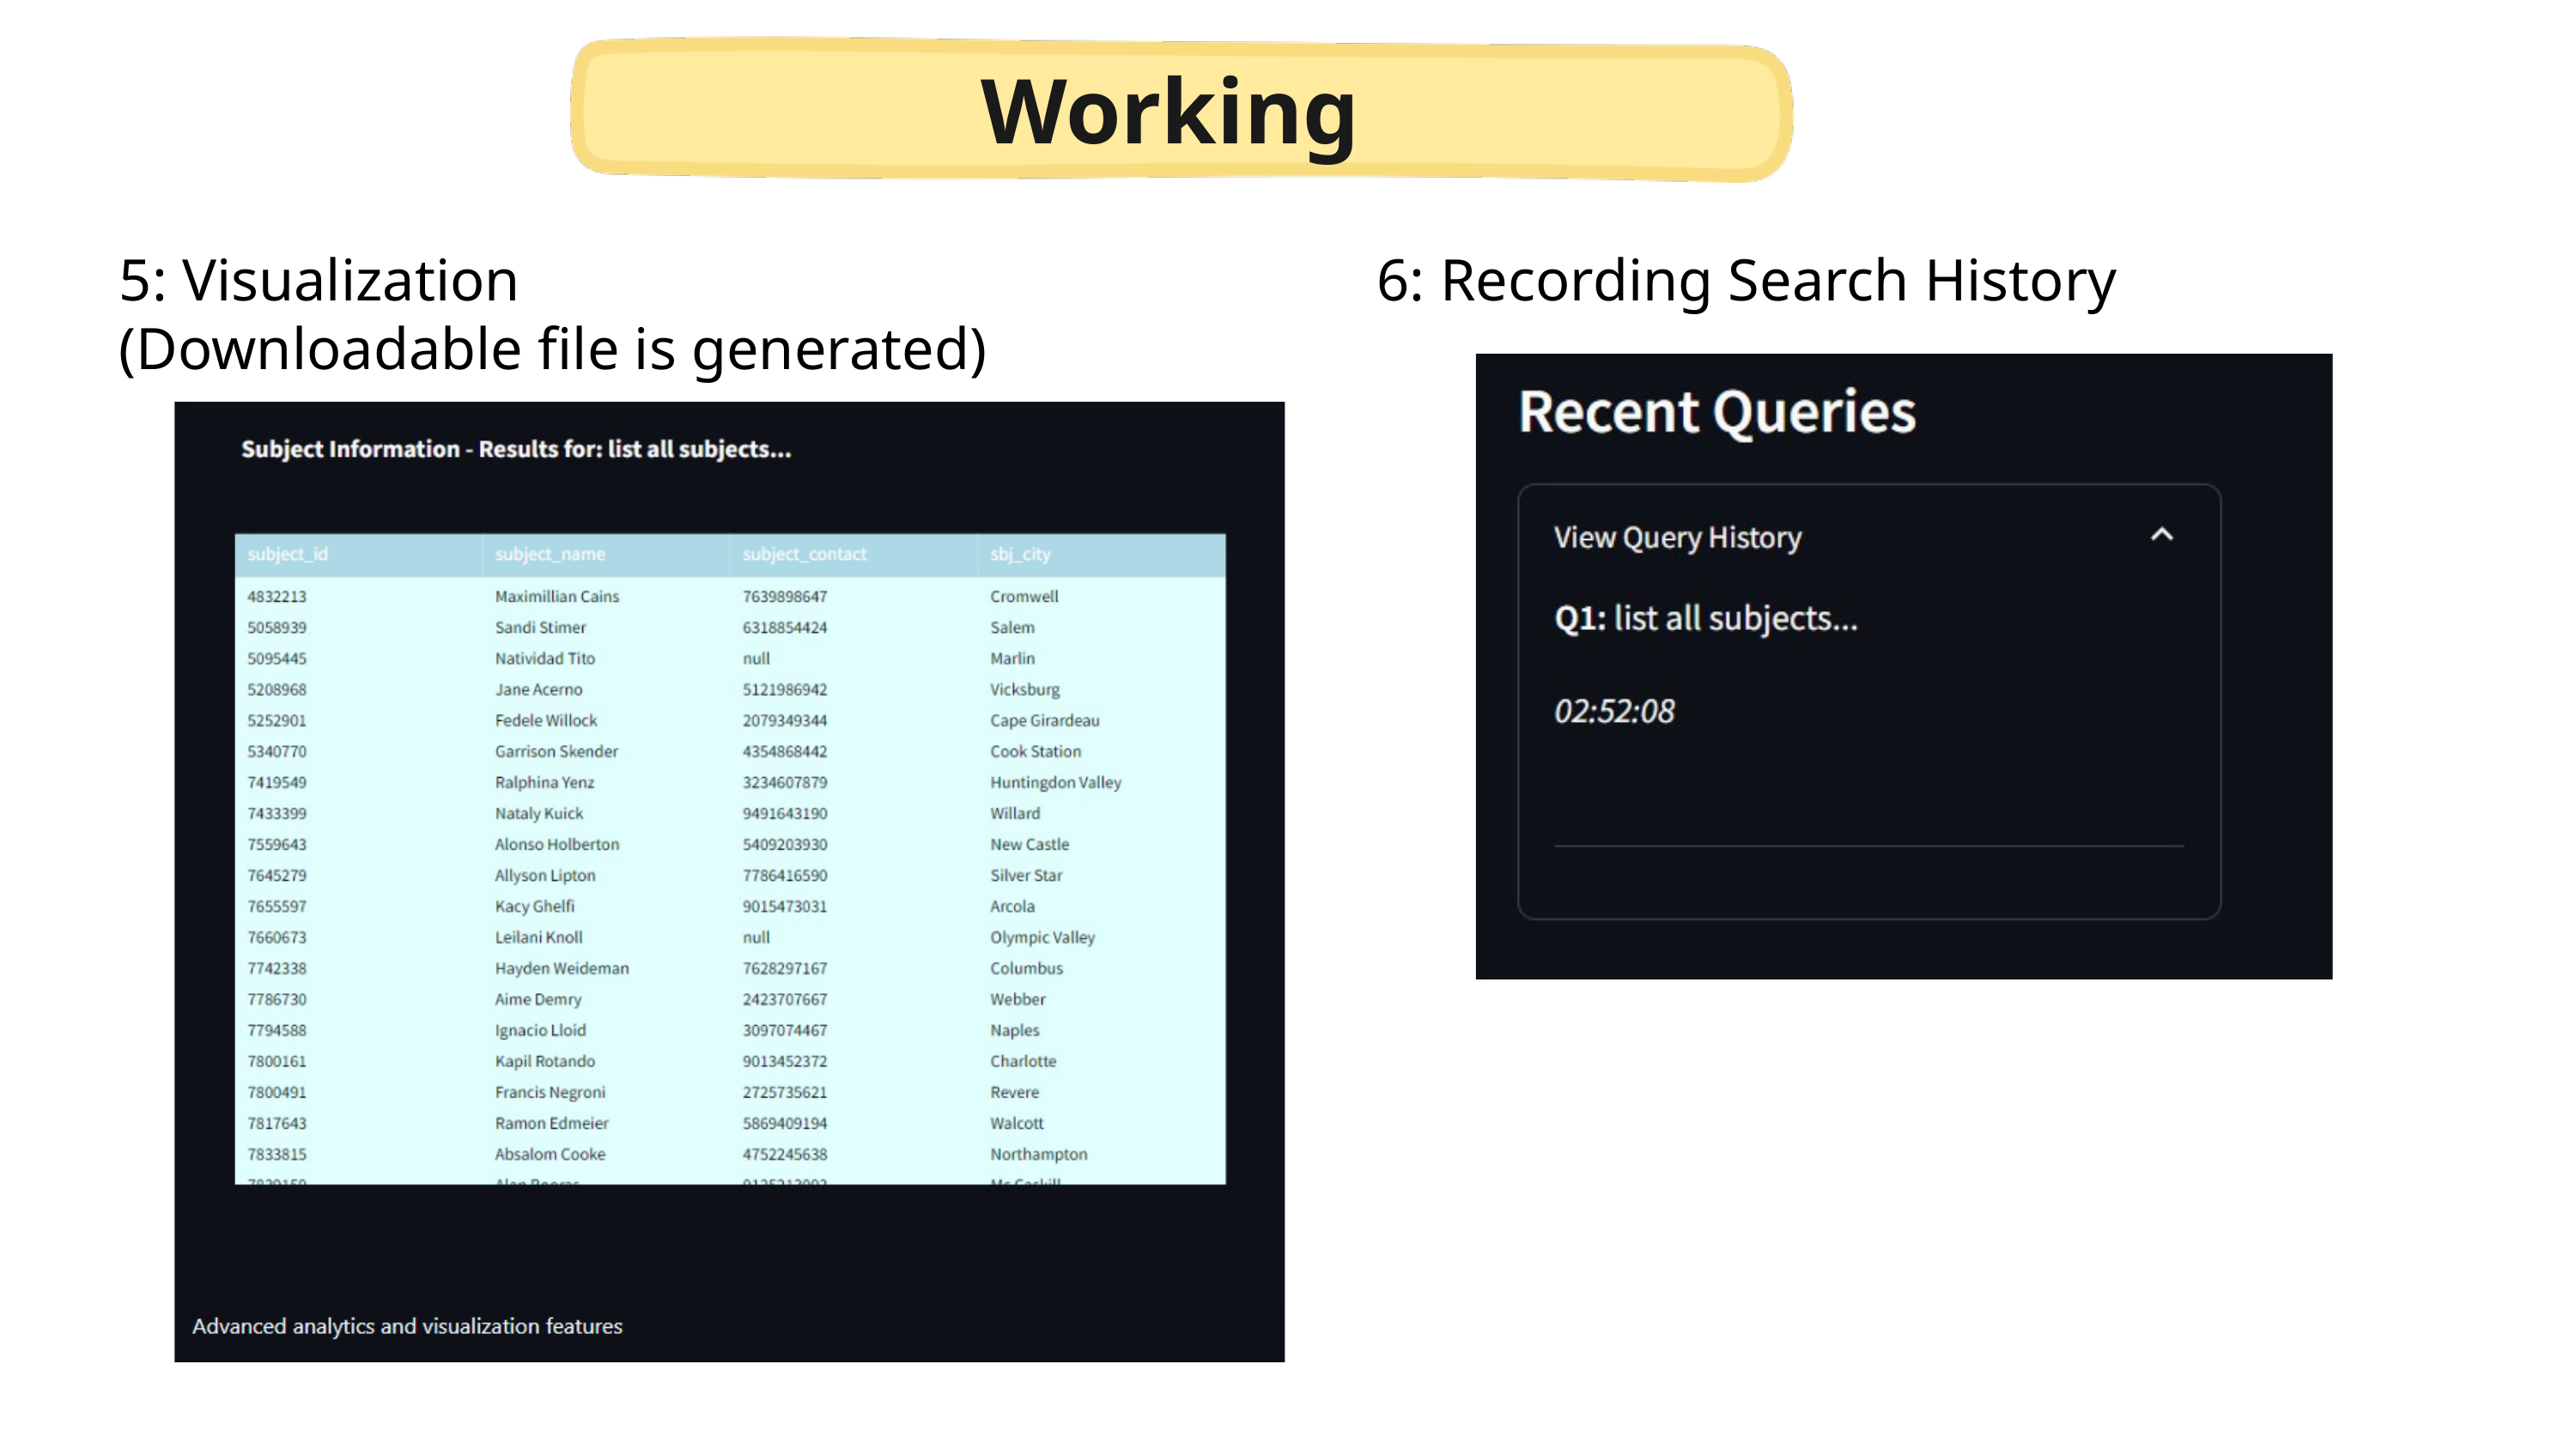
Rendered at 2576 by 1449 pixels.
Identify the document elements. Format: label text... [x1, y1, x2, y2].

text_box 6: Recording Search History [1376, 174, 2374, 312]
text_box [1733, 35, 1795, 183]
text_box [634, 27, 1730, 191]
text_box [1475, 353, 2333, 979]
text_box 5: Visualization (Downloadable file is generated) [118, 174, 1116, 381]
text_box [174, 402, 1285, 1363]
text_box [569, 35, 629, 183]
